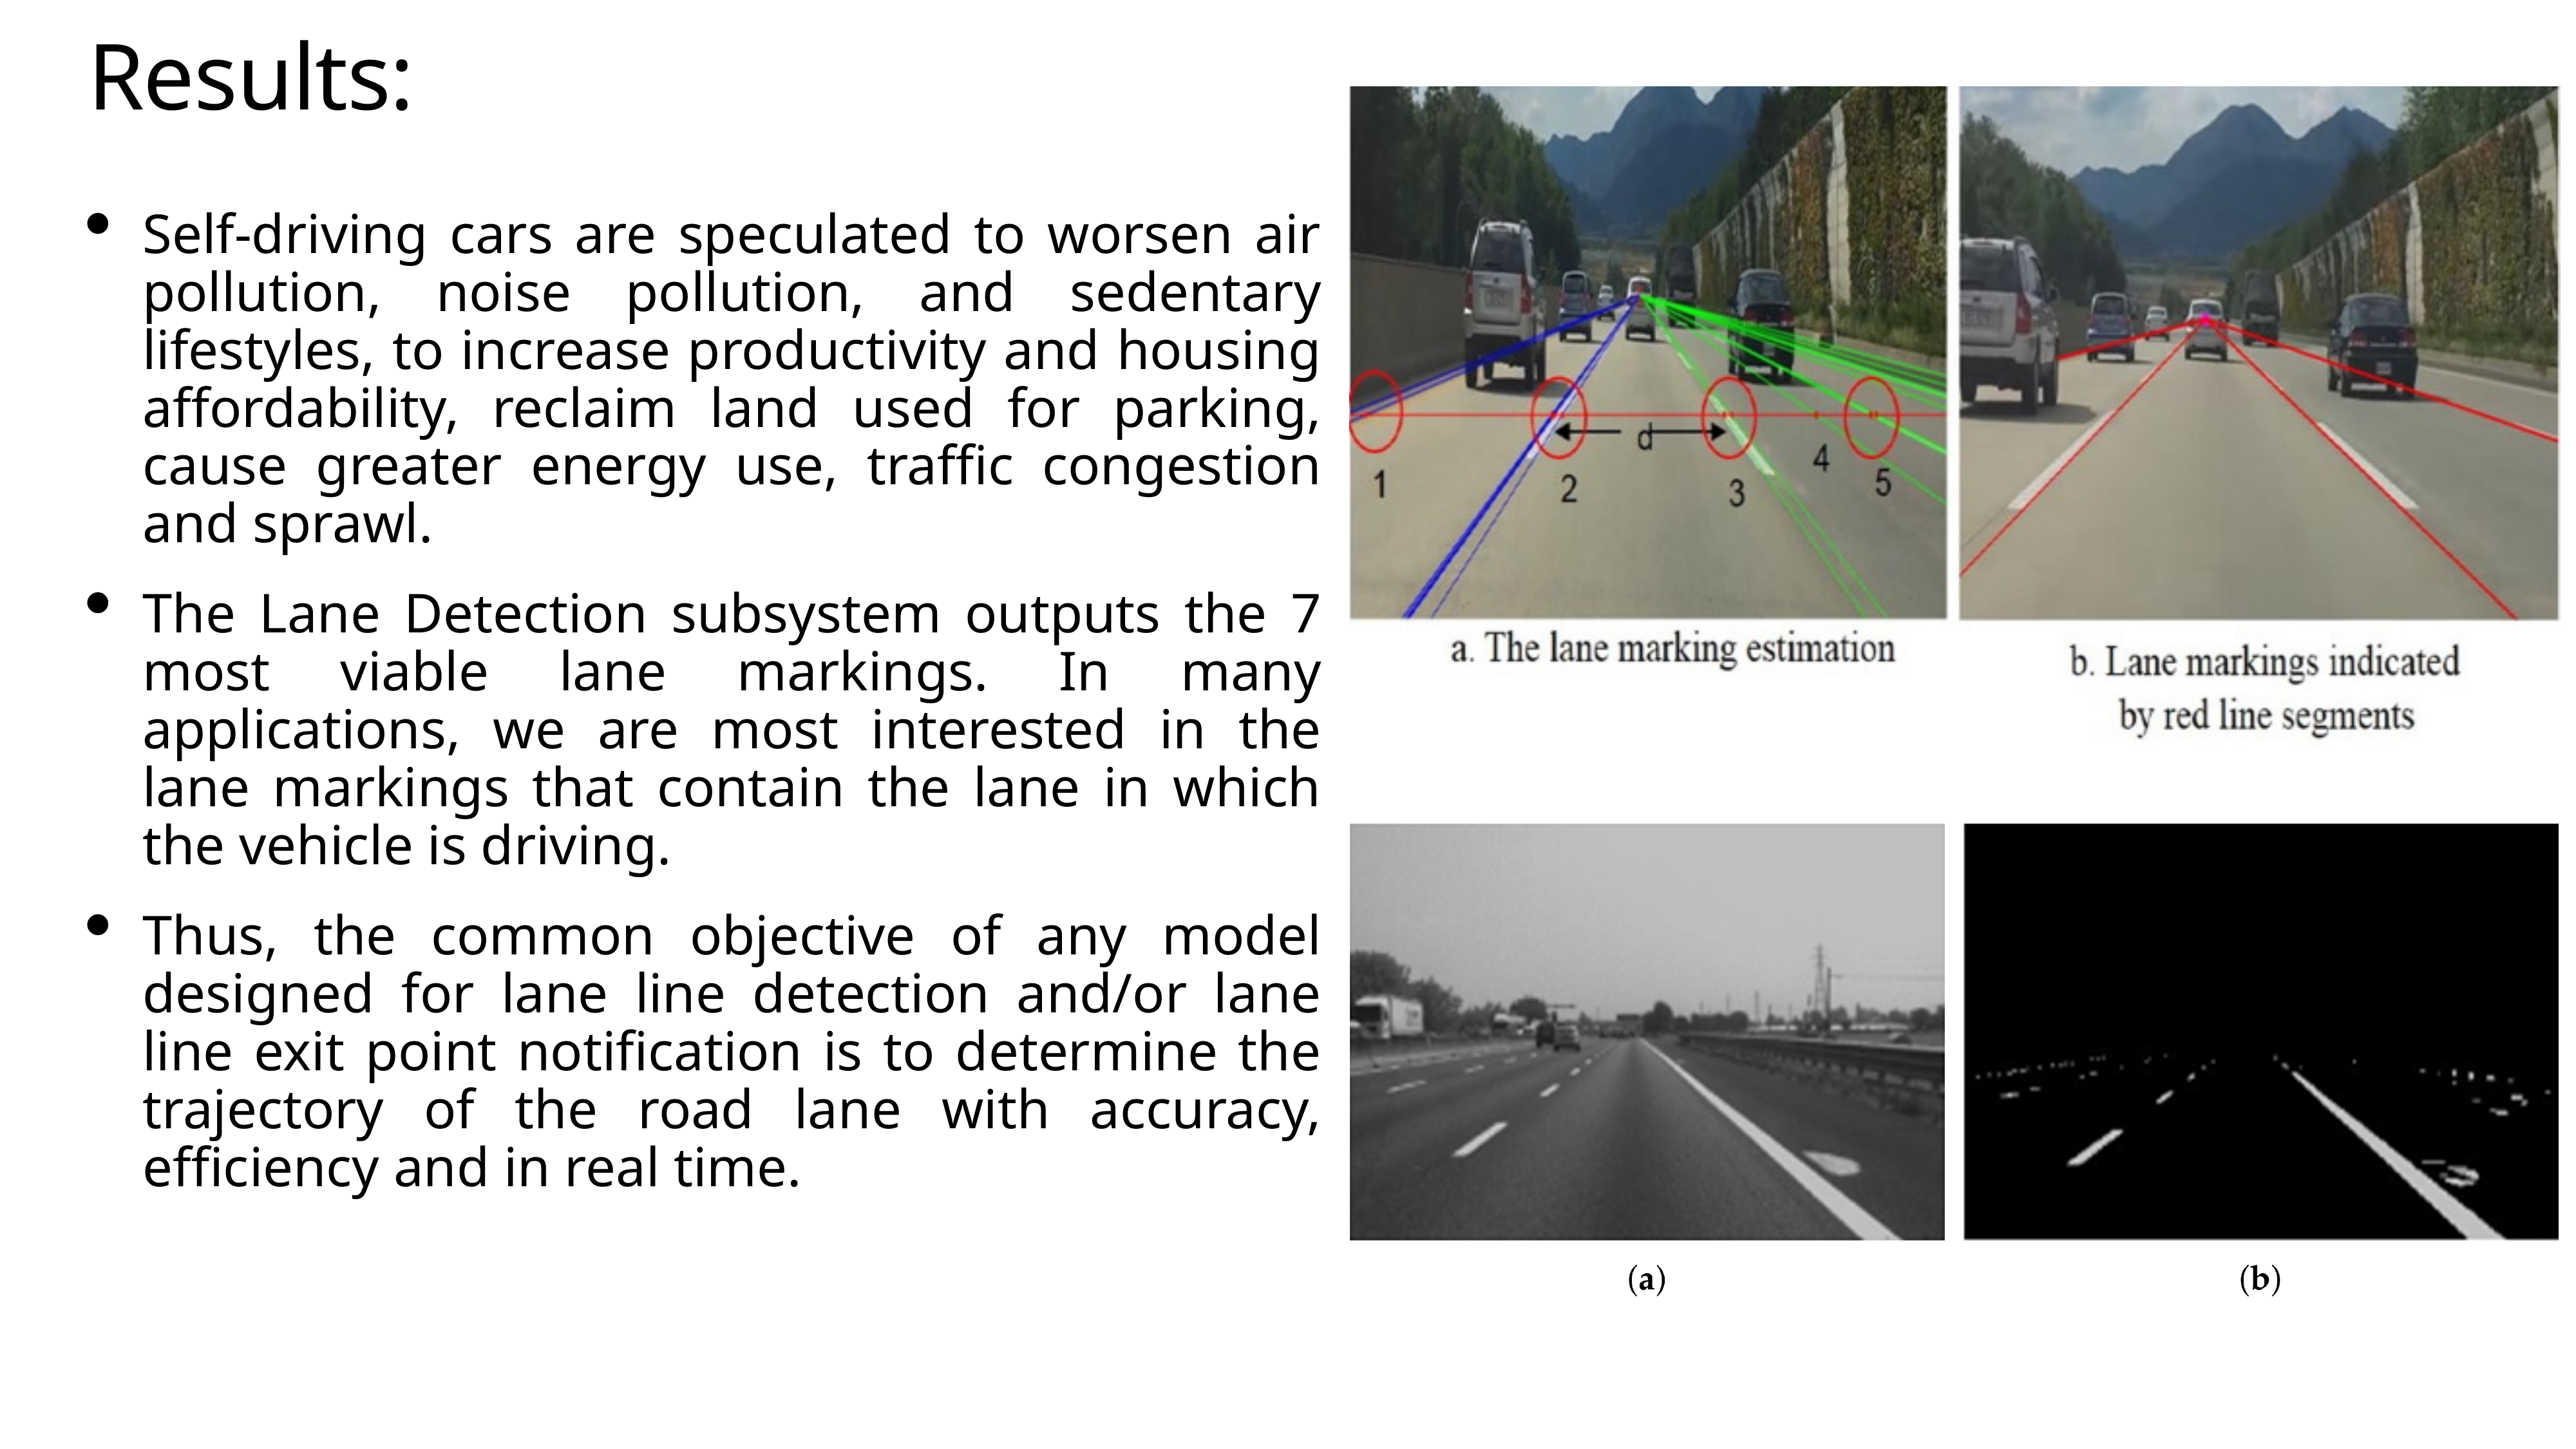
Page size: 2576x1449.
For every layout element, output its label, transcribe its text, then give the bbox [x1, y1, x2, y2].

picture [1343, 817, 2567, 1301]
title Results: [82, 33, 1226, 189]
list Self-driving cars are speculated to worsen air pollution, noise pollution, and sedentary lifestyles, to increase productivity and housing affordability, reclaim land used for parking, cause greater energy use, traffic congestion and sprawl. The Lane Detection subsystem outputs the 7 most viable lane markings. In many applications, we are most interested in the lane markings that contain the lane in which the vehicle is driving. Thus, the common objective of any model designed for lane line detection and/or lane line exit point notification is to determine the trajectory of the road lane with accuracy, efficiency and in real time. [79, 201, 1329, 1406]
picture [1349, 86, 2561, 748]
